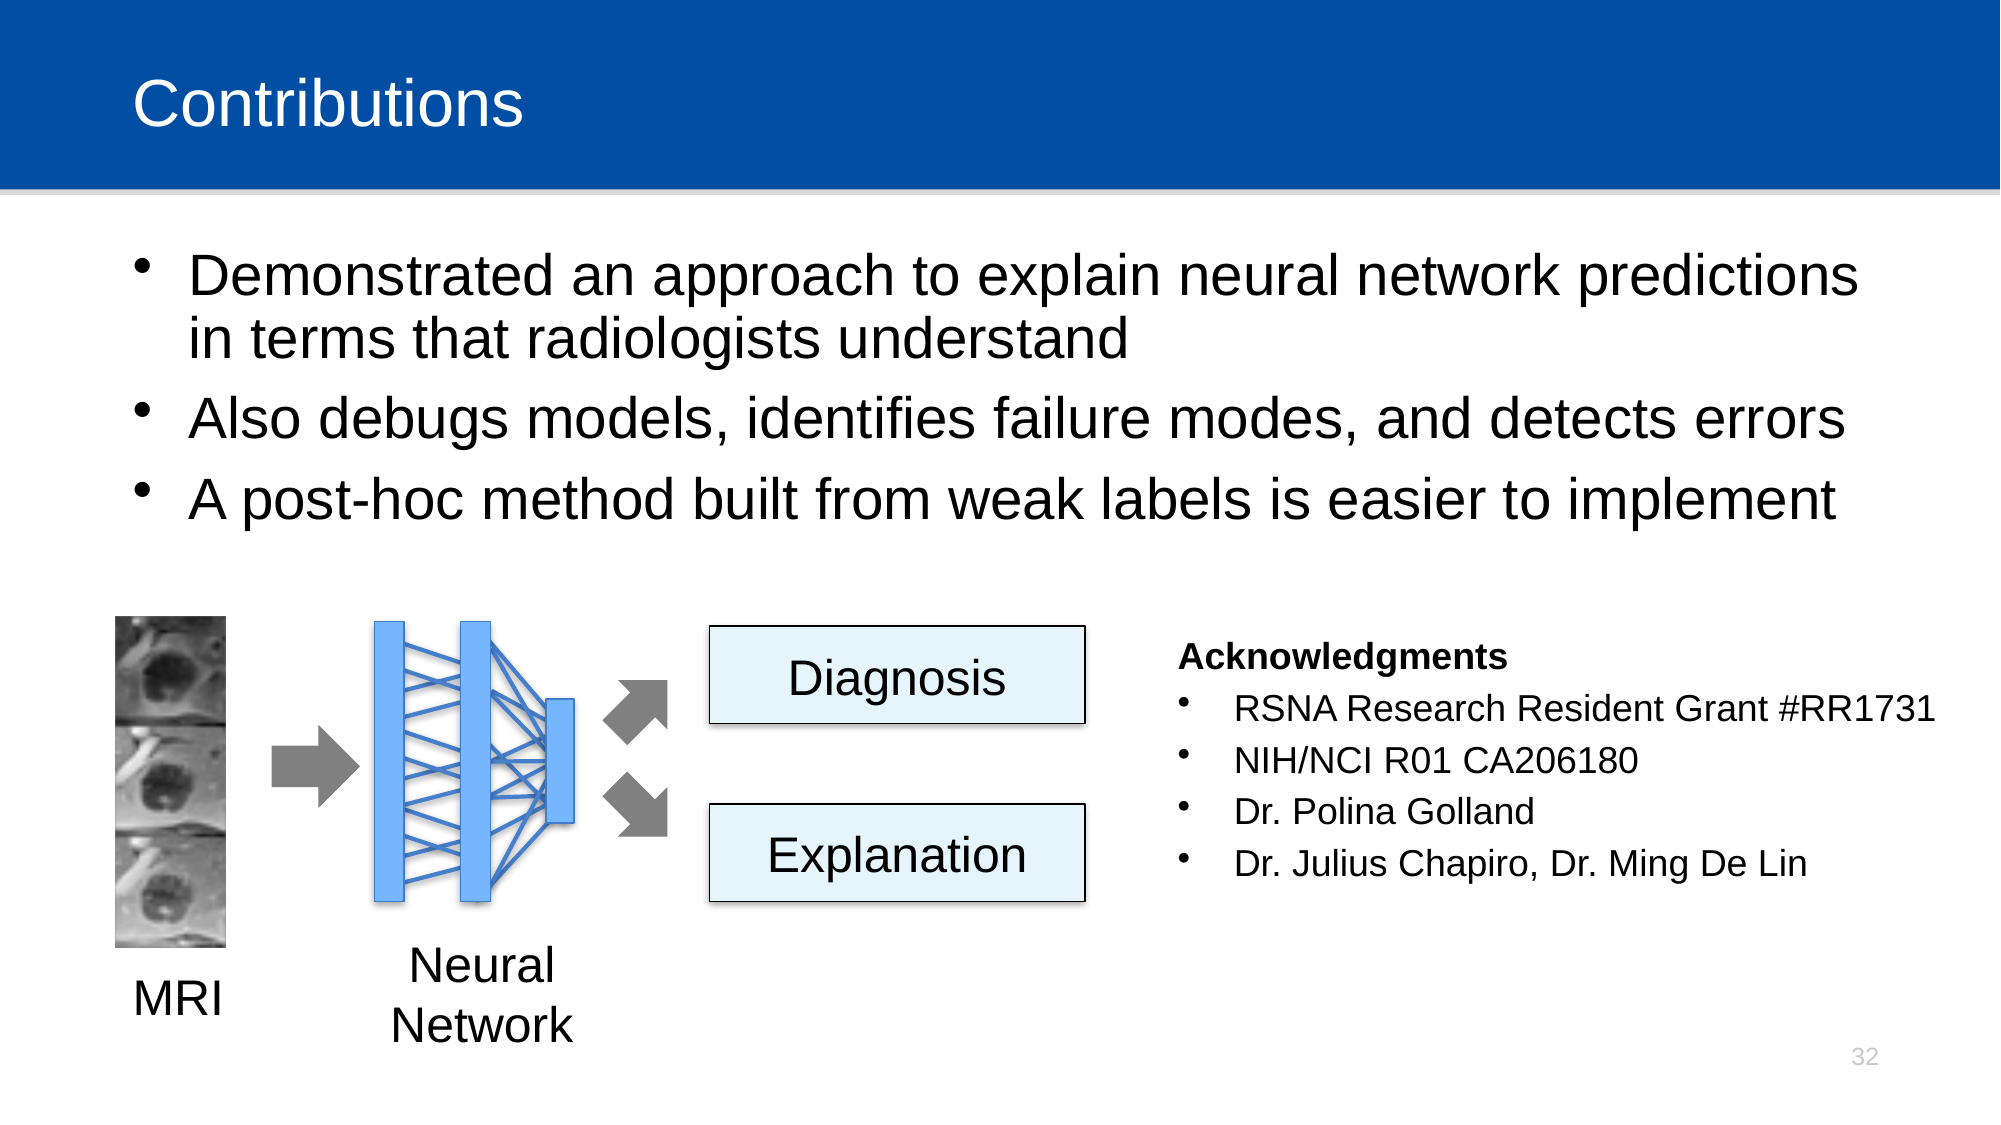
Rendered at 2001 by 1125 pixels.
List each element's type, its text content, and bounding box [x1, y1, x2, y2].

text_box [24, 616, 1086, 1059]
text_box Acknowledgments RSNA Research Resident Grant #RR1731 NIH/NCI R01 CA206180 Dr. Polina Golland Dr. Julius Chapiro, Dr. Ming De Lin [1162, 629, 1975, 938]
title Contributions [117, 24, 1898, 176]
list Demonstrated an approach to explain neural network predictions in terms that radiologists understand Also debugs models, identifies failure modes, and detects errors A post-hoc method built from weak labels is easier to implement [117, 237, 1895, 575]
slide_number 31 [1444, 1025, 1895, 1085]
